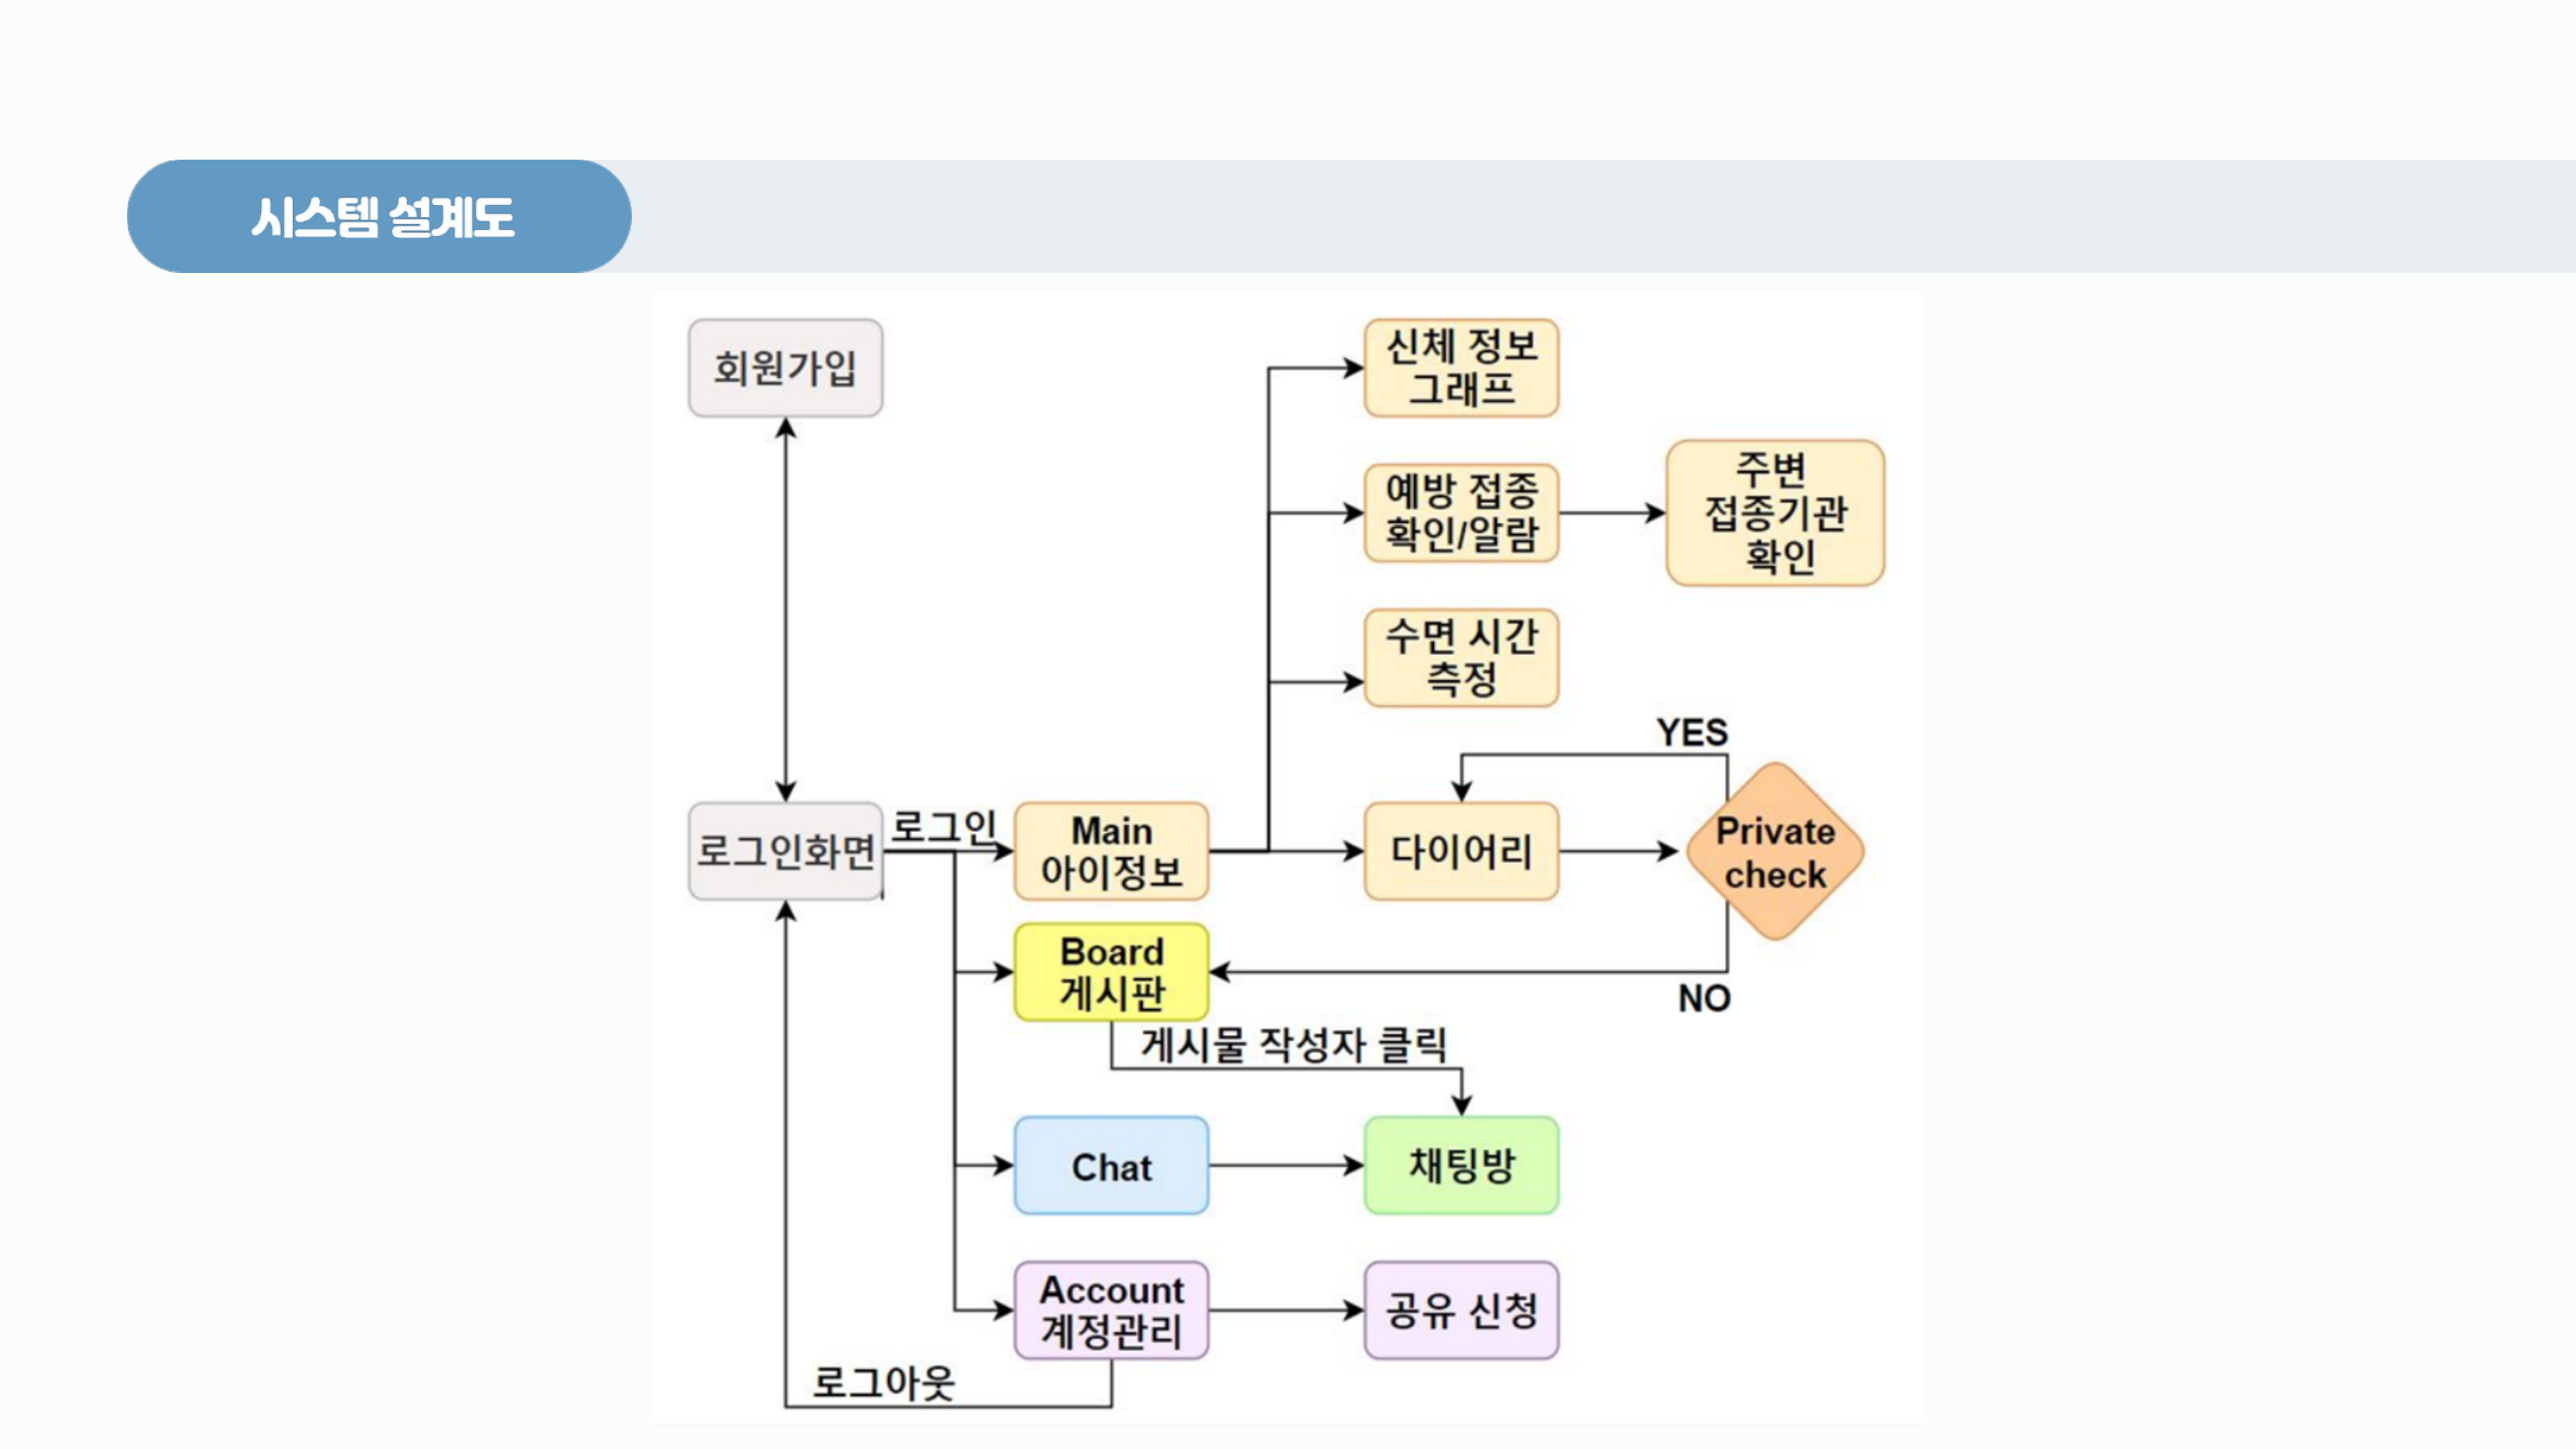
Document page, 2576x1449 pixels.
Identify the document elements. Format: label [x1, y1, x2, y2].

text_box [633, 160, 2576, 273]
picture [240, 179, 538, 270]
text_box [654, 288, 1922, 1428]
text_box [127, 160, 632, 273]
